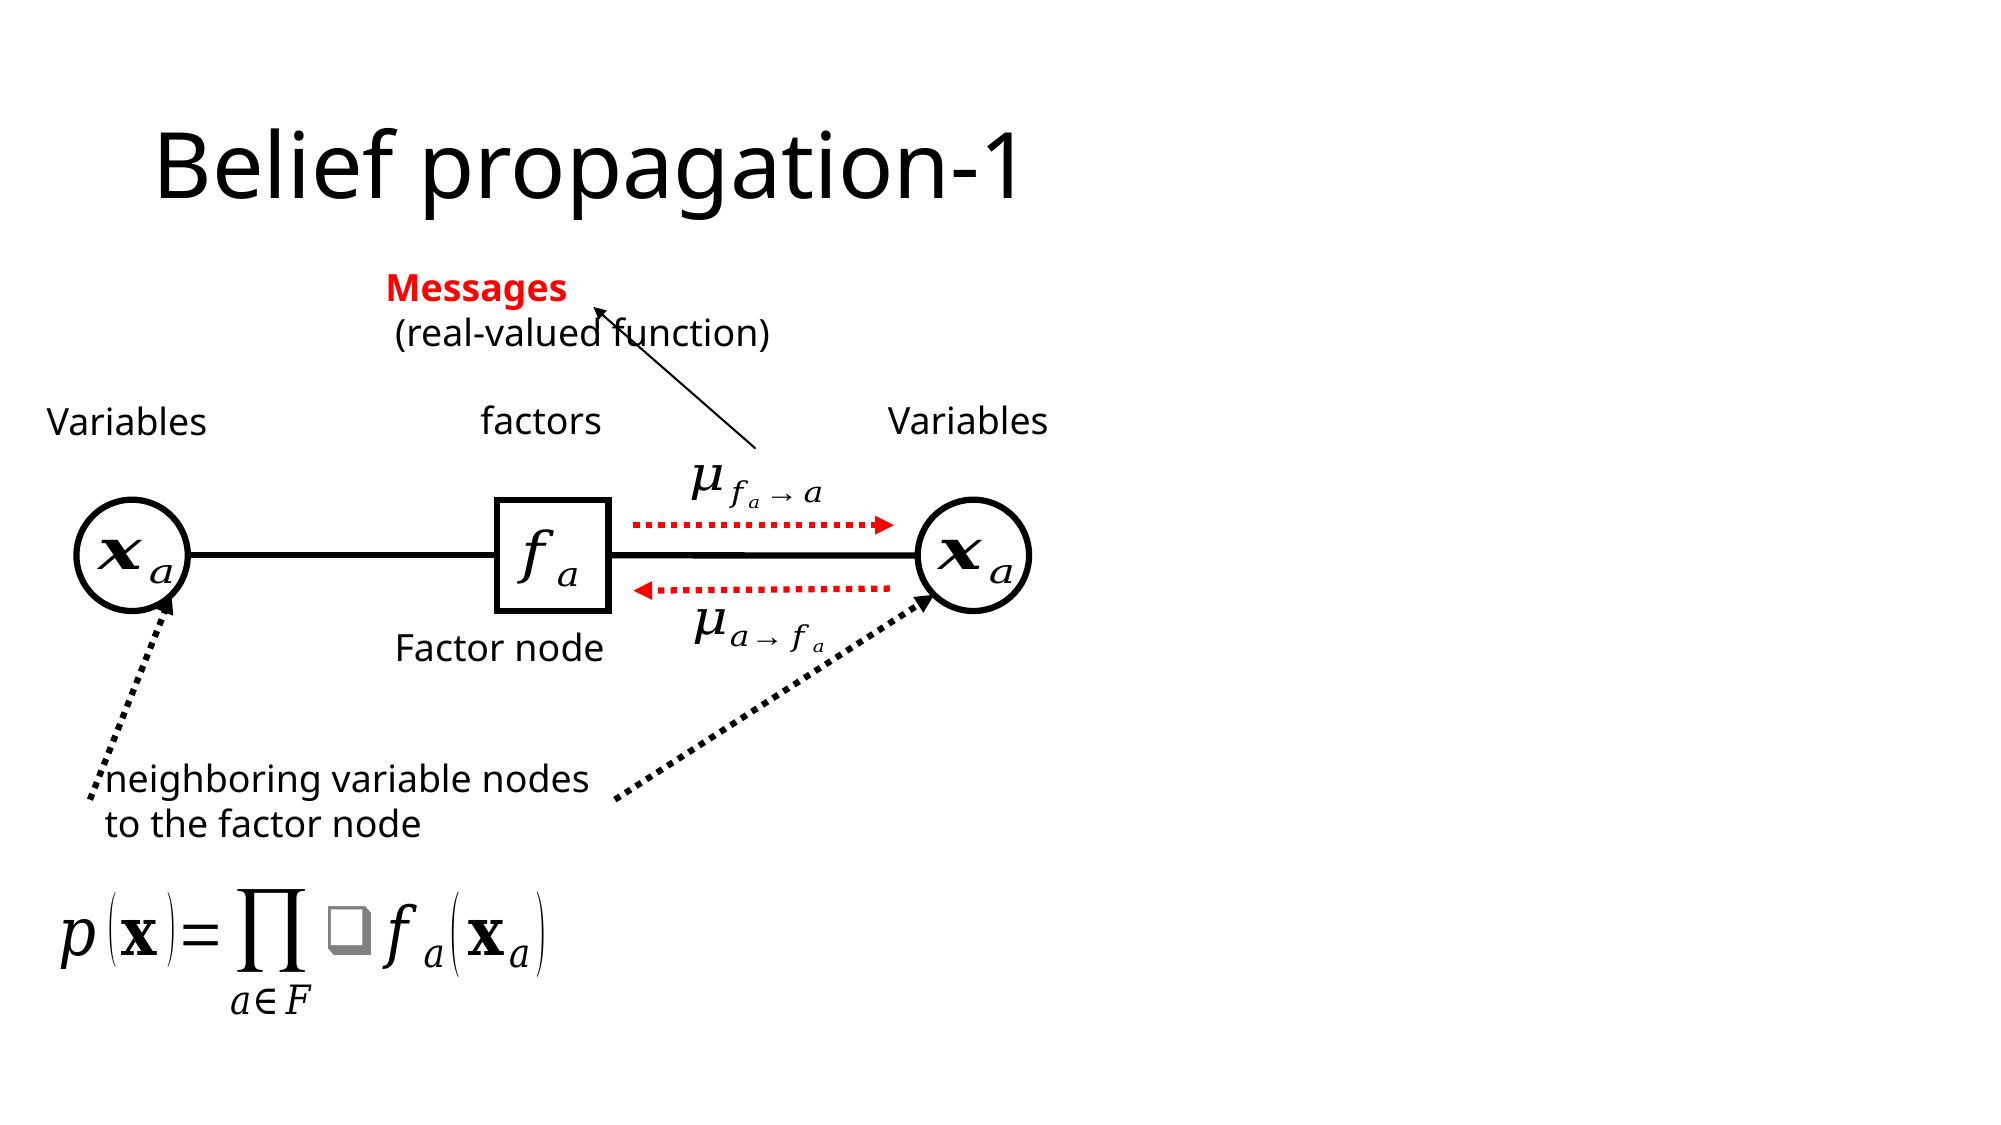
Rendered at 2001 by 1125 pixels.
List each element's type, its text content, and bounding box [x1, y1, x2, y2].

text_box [25, 256, 1080, 1022]
title Belief propagation-1 [137, 59, 1863, 278]
